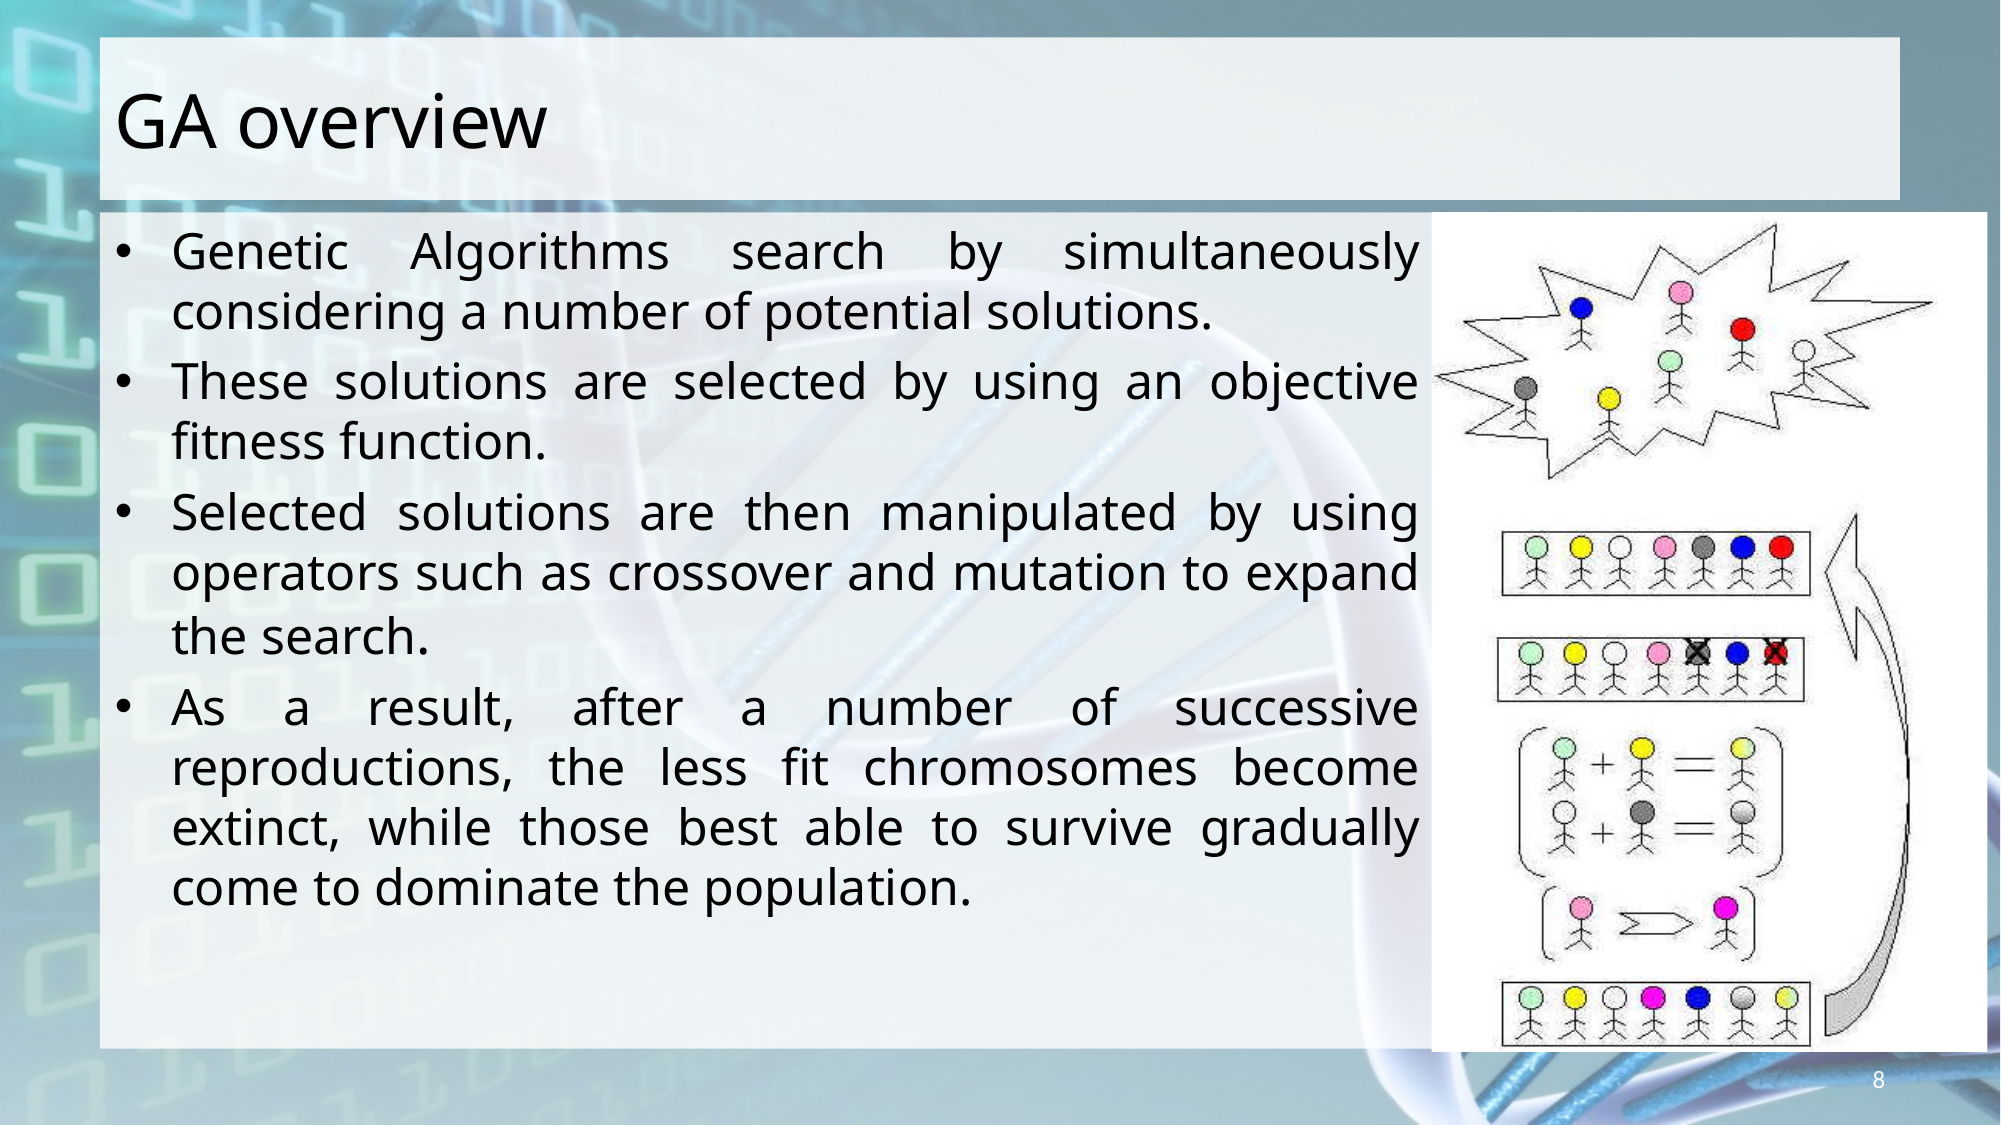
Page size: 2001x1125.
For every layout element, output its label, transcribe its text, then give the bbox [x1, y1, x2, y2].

slide_number 8 [1433, 1059, 1900, 1109]
title GA overview [99, 37, 1900, 200]
list Genetic Algorithms search by simultaneously considering a number of potential solutions. These solutions are selected by using an objective fitness function. Selected solutions are then manipulated by using operators such as crossover and mutation to expand the search. As a result, after a number of successive reproductions, the less fit chromosomes become extinct, while those best able to survive gradually come to dominate the population. [99, 212, 1429, 1049]
picture [0, 0, 2001, 1125]
